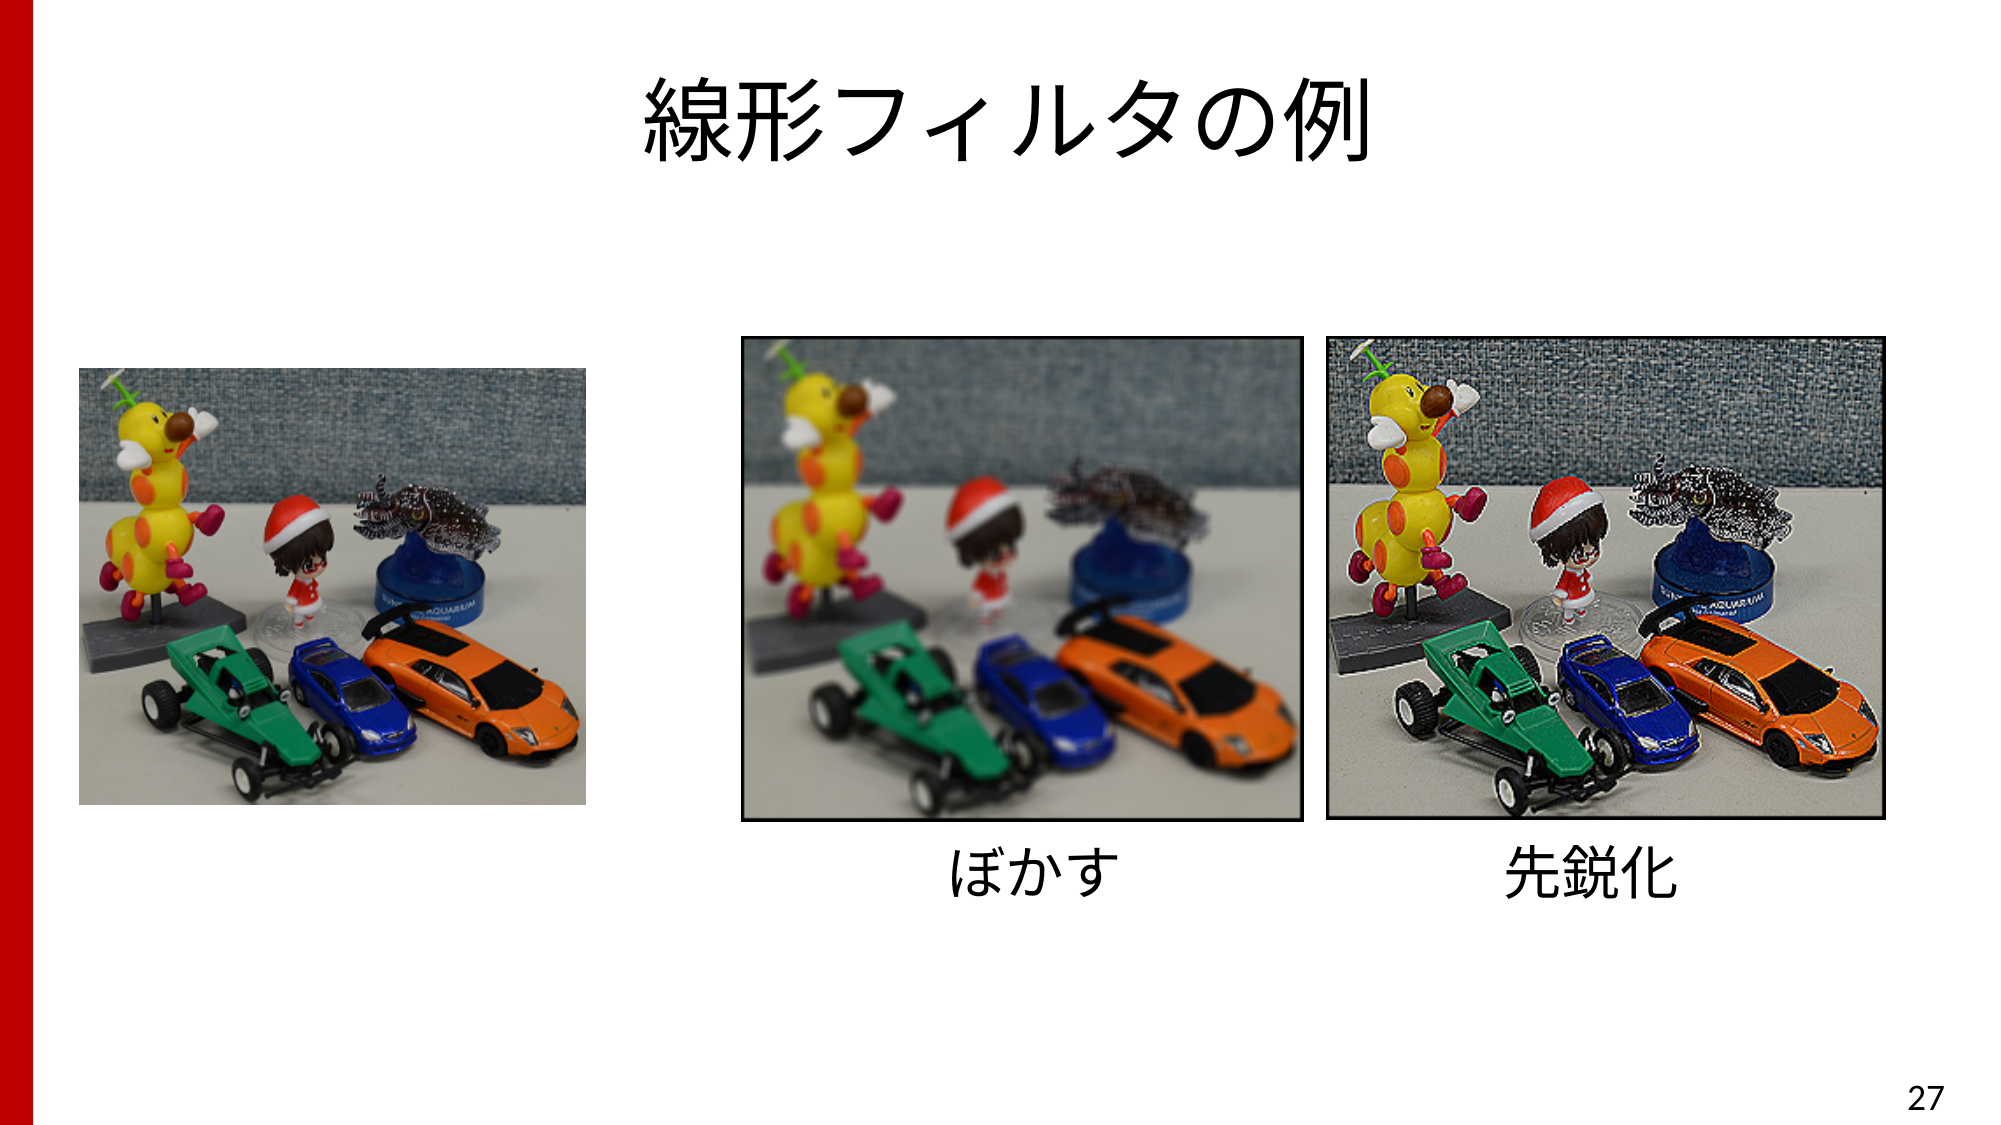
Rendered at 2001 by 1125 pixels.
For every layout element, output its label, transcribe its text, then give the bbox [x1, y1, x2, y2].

slide_number 27 [1892, 1065, 2000, 1125]
text_box ぼかす [932, 823, 1160, 919]
title 線形フィルタの例 [100, 64, 1917, 185]
picture [79, 368, 586, 805]
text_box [741, 336, 1886, 822]
text_box 先鋭化 [1488, 823, 1712, 919]
